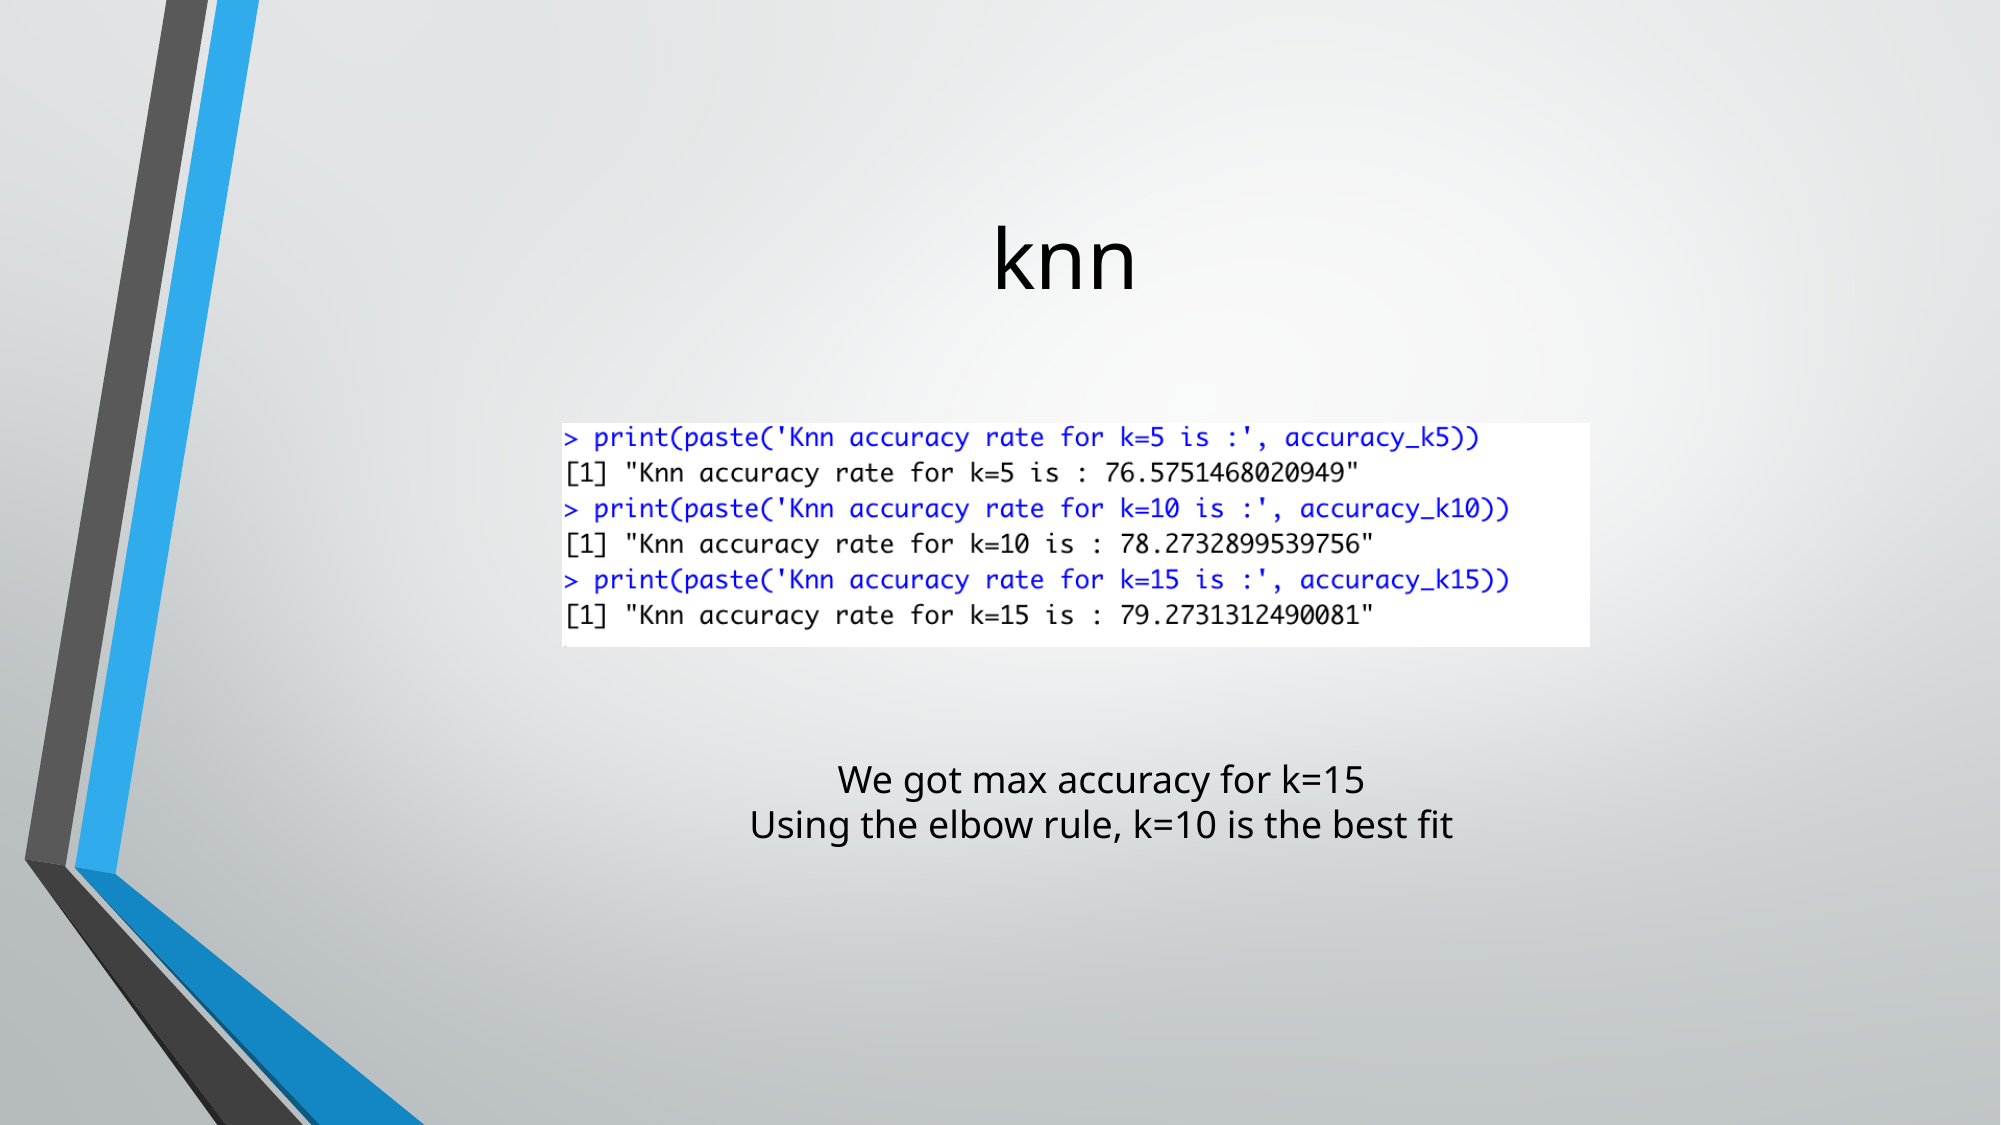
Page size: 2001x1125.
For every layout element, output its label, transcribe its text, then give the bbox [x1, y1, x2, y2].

title knn [243, 112, 1887, 400]
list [562, 423, 1590, 647]
text_box We got max accuracy for k=15 Using the elbow rule, k=10 is the best fit [458, 748, 1745, 853]
